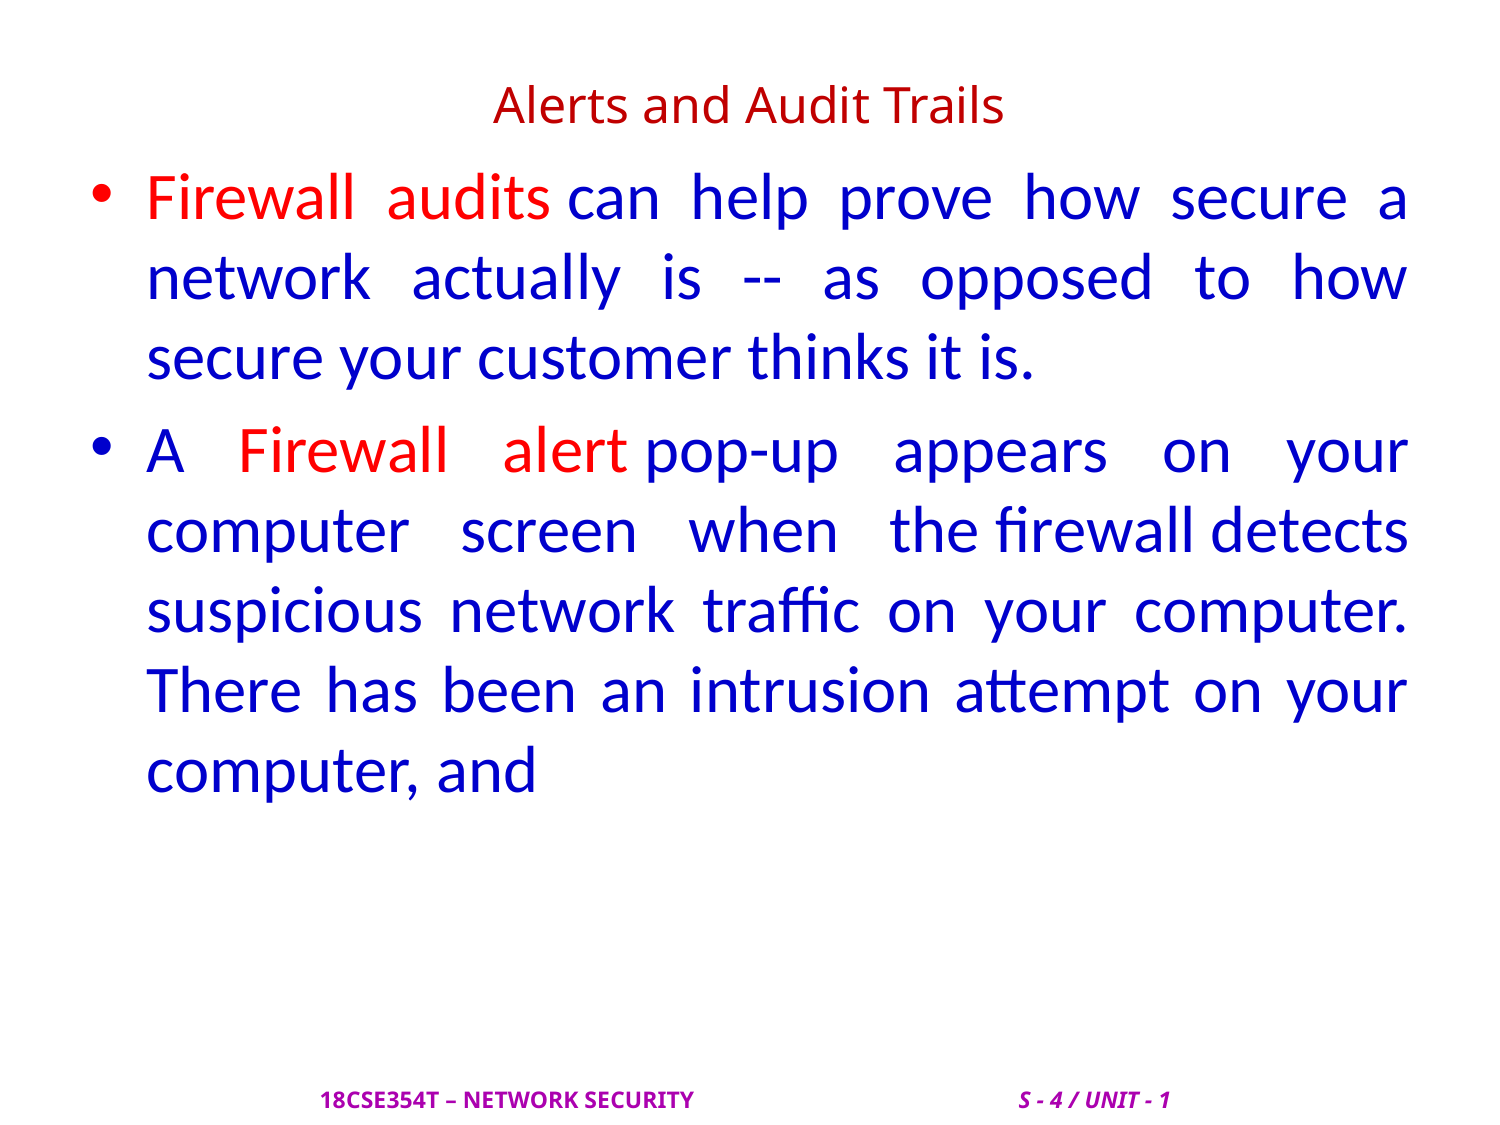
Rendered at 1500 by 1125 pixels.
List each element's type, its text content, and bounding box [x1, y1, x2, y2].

list Firewall audits can help prove how secure a network actually is -- as opposed to how secure your customer thinks it is. A Firewall alert pop-up appears on your computer screen when the firewall detects suspicious network traffic on your computer. There has been an intrusion attempt on your computer, and [75, 145, 1425, 1025]
text_box 18CSE354T – NETWORK SECURITY S - 4 / UNIT - 1 [112, 1074, 1500, 1125]
title Alerts and Audit Trails [75, 62, 1425, 145]
